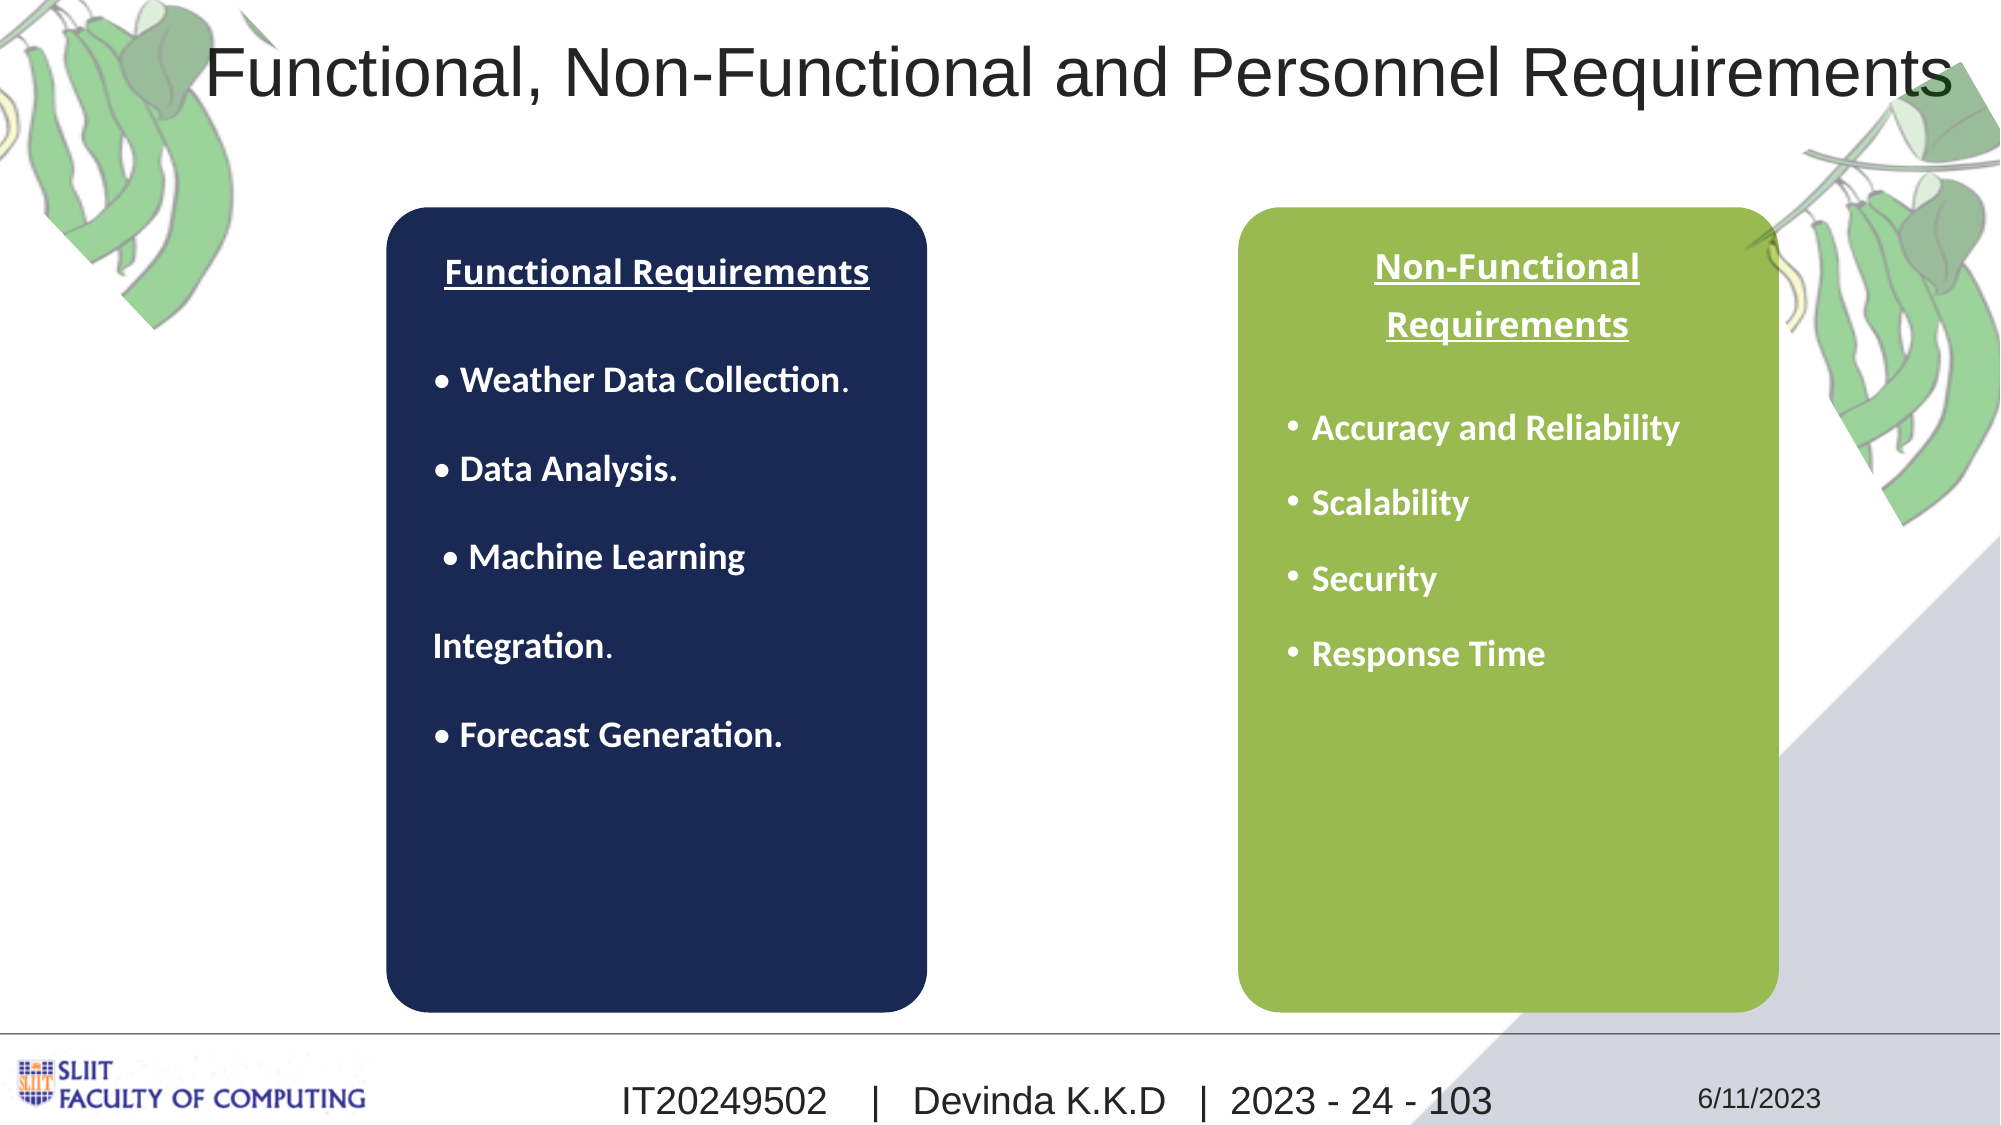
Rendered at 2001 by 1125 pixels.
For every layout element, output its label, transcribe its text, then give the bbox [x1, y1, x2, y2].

text_box Functional Requirements [422, 234, 892, 292]
text_box [1238, 207, 1779, 1013]
text_box Non-Functional Requirements [1251, 228, 1764, 345]
text_box IT20249502 | Devinda K.K.D | 2023 - 24 - 103 [564, 1061, 1406, 1123]
text_box [1714, 60, 2000, 521]
text_box • Weather Data Collection. • Data Analysis. • Machine Learning Integration. • Forecast Generation. [432, 311, 928, 814]
text_box Accuracy and Reliability Scalability Security Response Time [1261, 373, 1745, 674]
text_box Functional, Non-Functional and Personnel Requirements [236, 2, 2000, 111]
picture [0, 1033, 564, 1125]
text_box [386, 207, 928, 1013]
picture [1406, 521, 2000, 1125]
text_box [0, 0, 423, 397]
